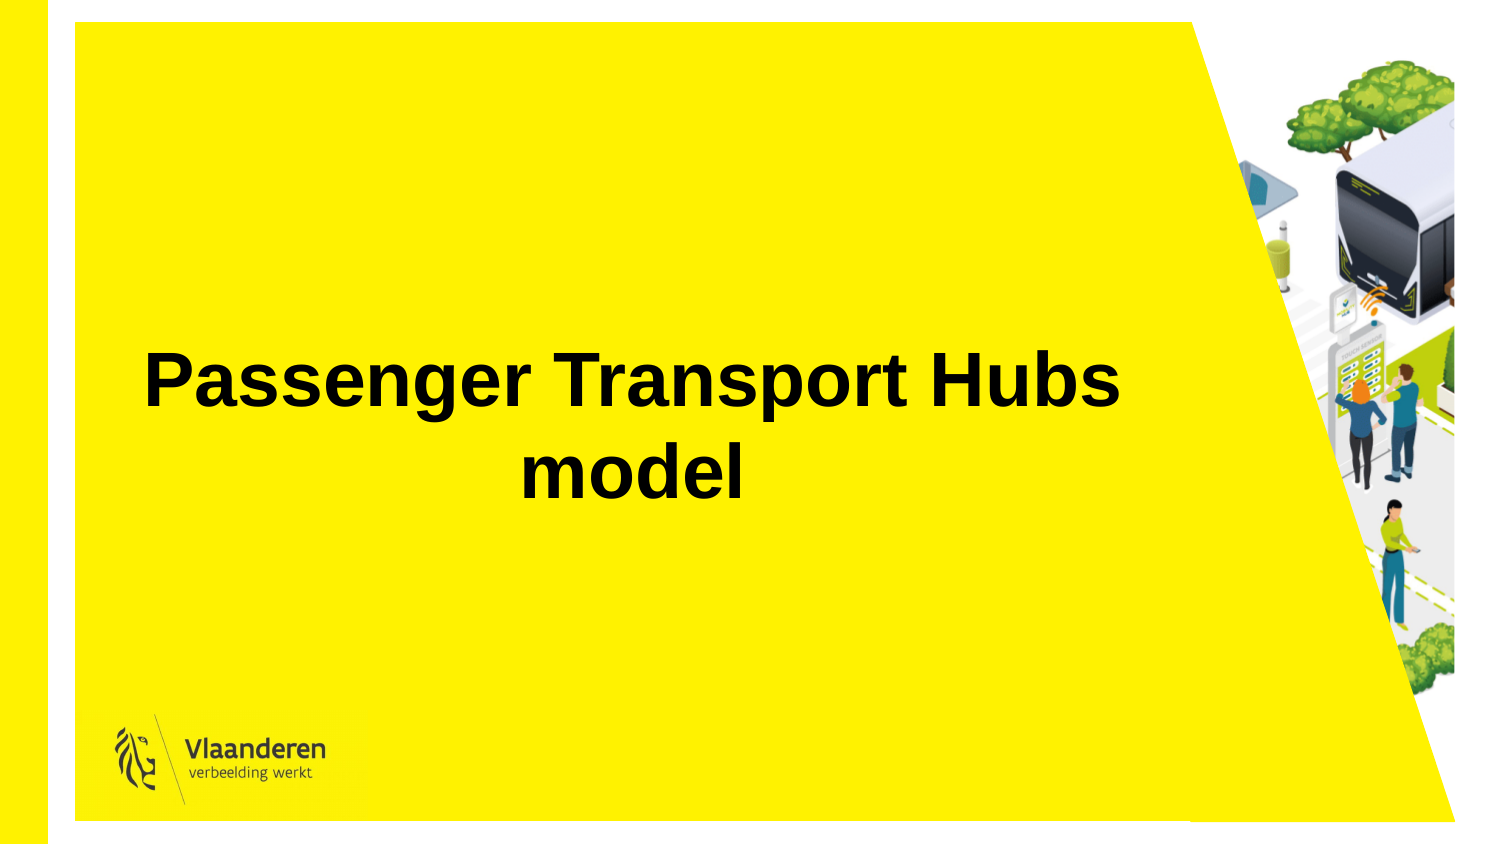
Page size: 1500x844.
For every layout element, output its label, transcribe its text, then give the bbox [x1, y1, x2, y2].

text_box Passenger Transport Hubs model [75, 0, 1191, 844]
picture [74, 710, 368, 821]
picture [853, 21, 1455, 820]
